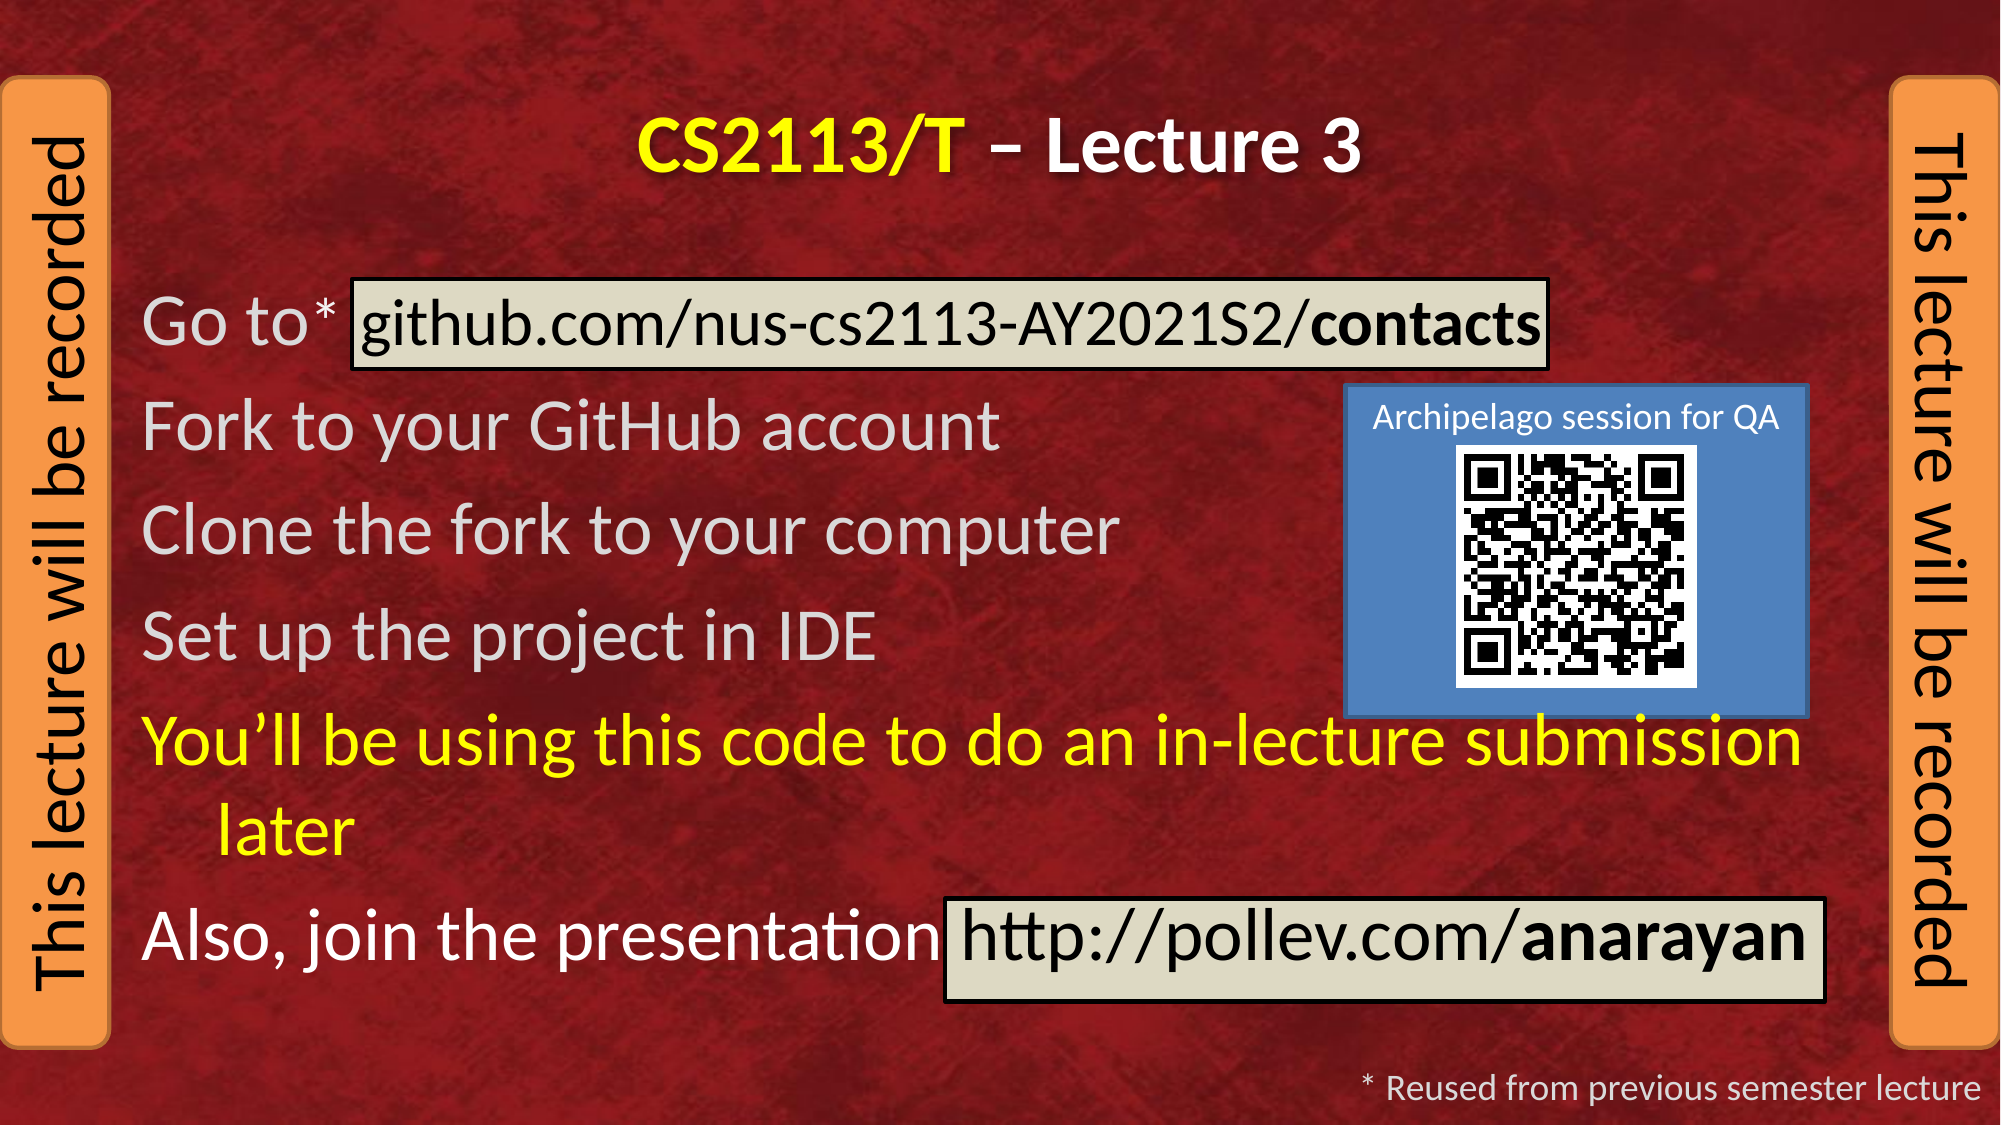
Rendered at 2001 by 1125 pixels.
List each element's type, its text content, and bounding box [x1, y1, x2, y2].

picture [0, 0, 2001, 1125]
text_box * Reused from previous semester lecture [1343, 1056, 2000, 1116]
text_box This lecture will be recorded [1888, 75, 2000, 1050]
text_box This lecture will be recorded [0, 75, 112, 1050]
title CS2113/T – Lecture 3 [99, 45, 1900, 233]
list Go to* github.com/nus-cs2113-AY2021S2/contacts Fork to your GitHub account Clone the fork to your computer Set up the project in IDE You’ll be using this code to do an in-lecture submission later Also, join the presentation http://pollev.com/anarayan [126, 262, 1873, 1057]
